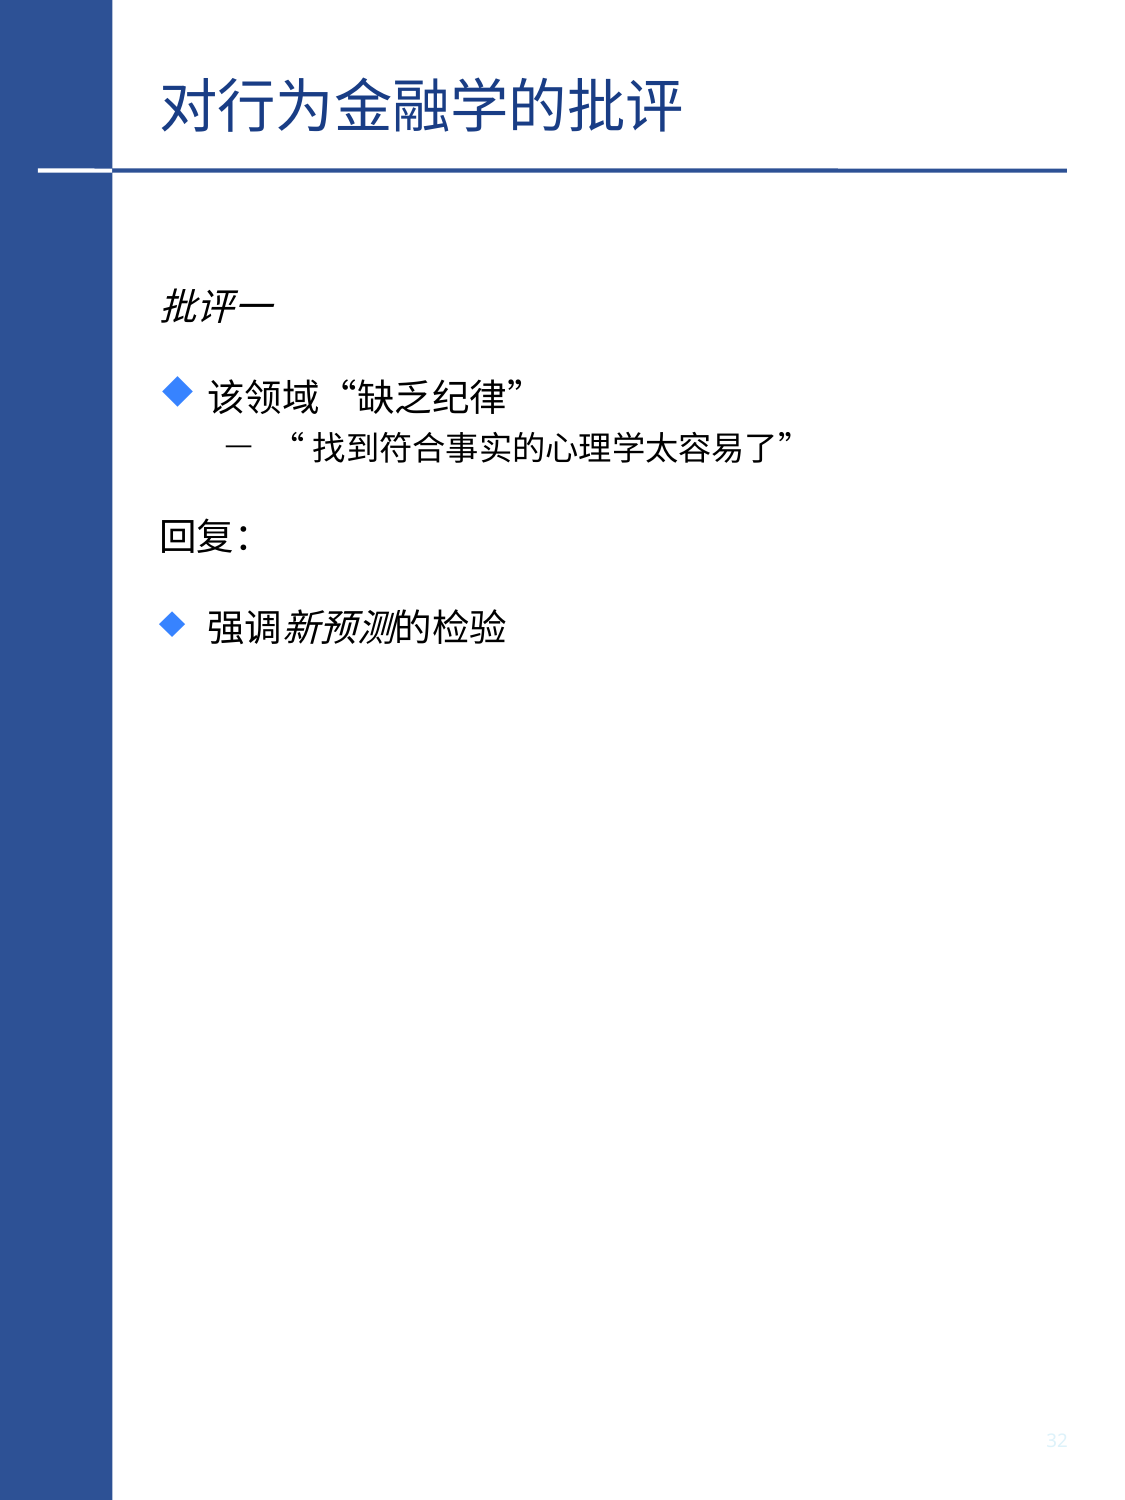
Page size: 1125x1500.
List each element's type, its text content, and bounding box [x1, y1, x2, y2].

title 对行为金融学的批评 [159, 54, 1069, 154]
list 批评一 该领域“缺乏纪律” “找到符合事实的心理学太容易了” 回复： 强调新预测的检验 [158, 283, 1069, 1317]
slide_number 31 [1021, 1378, 1069, 1455]
